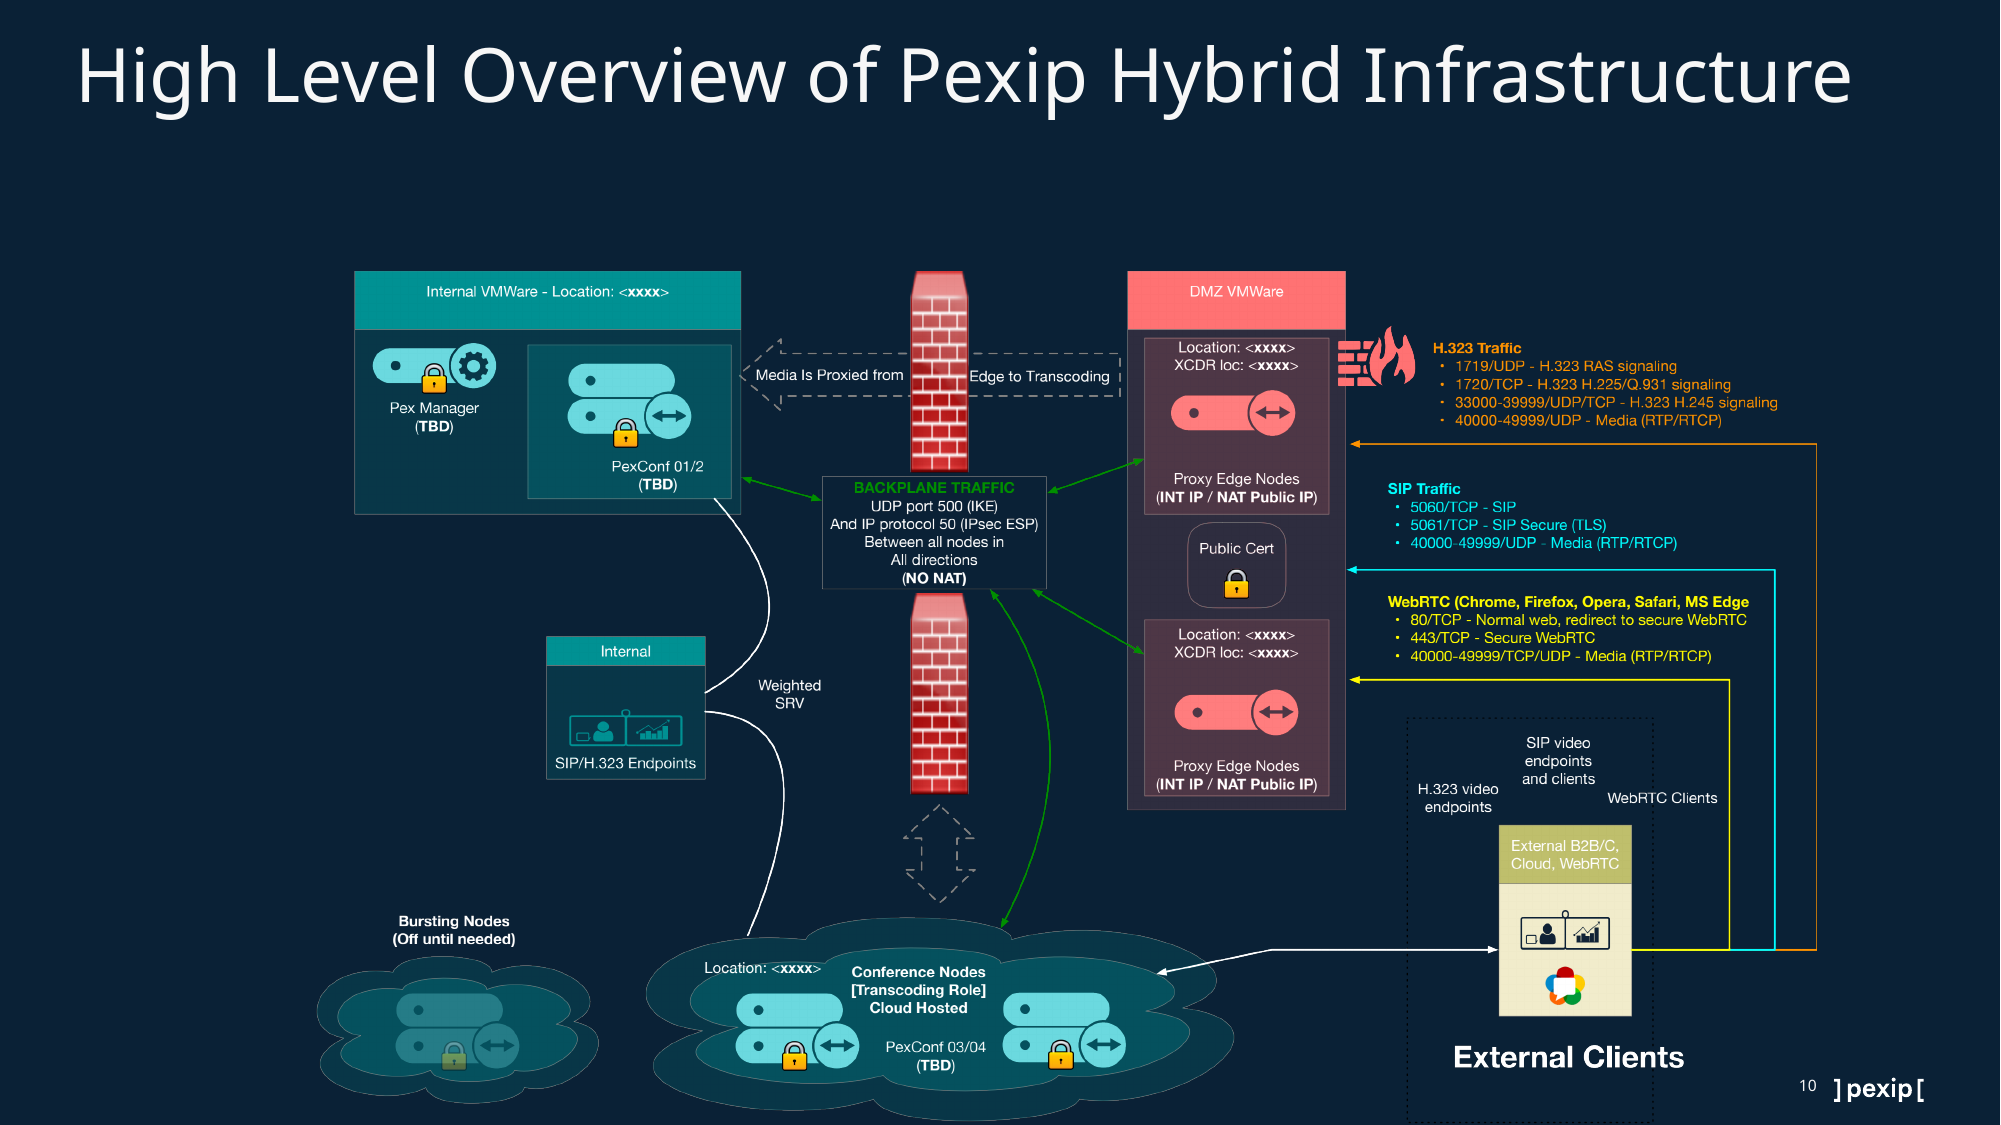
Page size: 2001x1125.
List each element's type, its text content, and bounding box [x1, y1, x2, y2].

title High Level Overview of Pexip Hybrid Infrastructure [75, 27, 1925, 119]
picture [303, 270, 1817, 1125]
